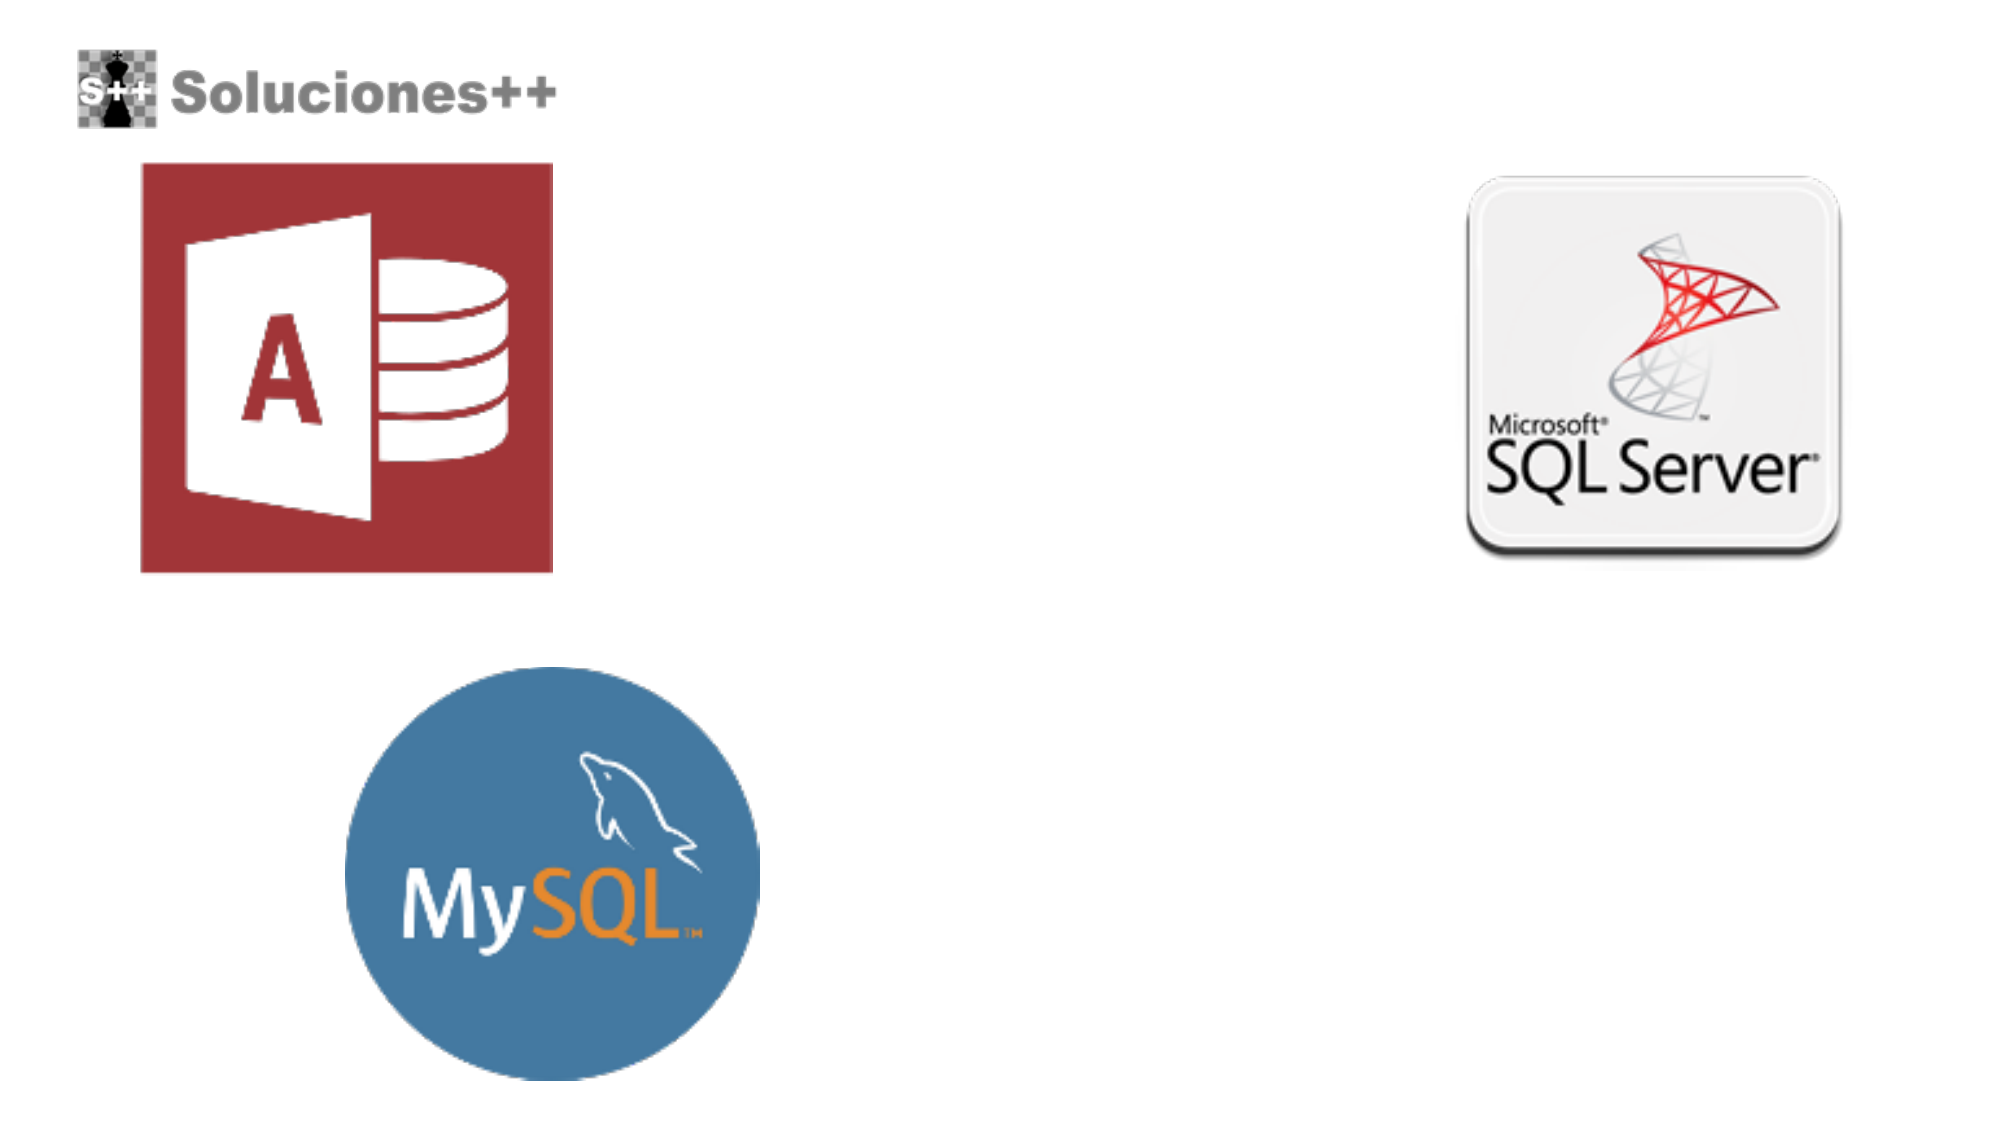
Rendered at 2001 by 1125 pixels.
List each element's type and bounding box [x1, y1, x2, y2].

picture [345, 666, 760, 1081]
picture [1447, 167, 1861, 571]
picture [139, 162, 553, 576]
picture [73, 44, 565, 133]
